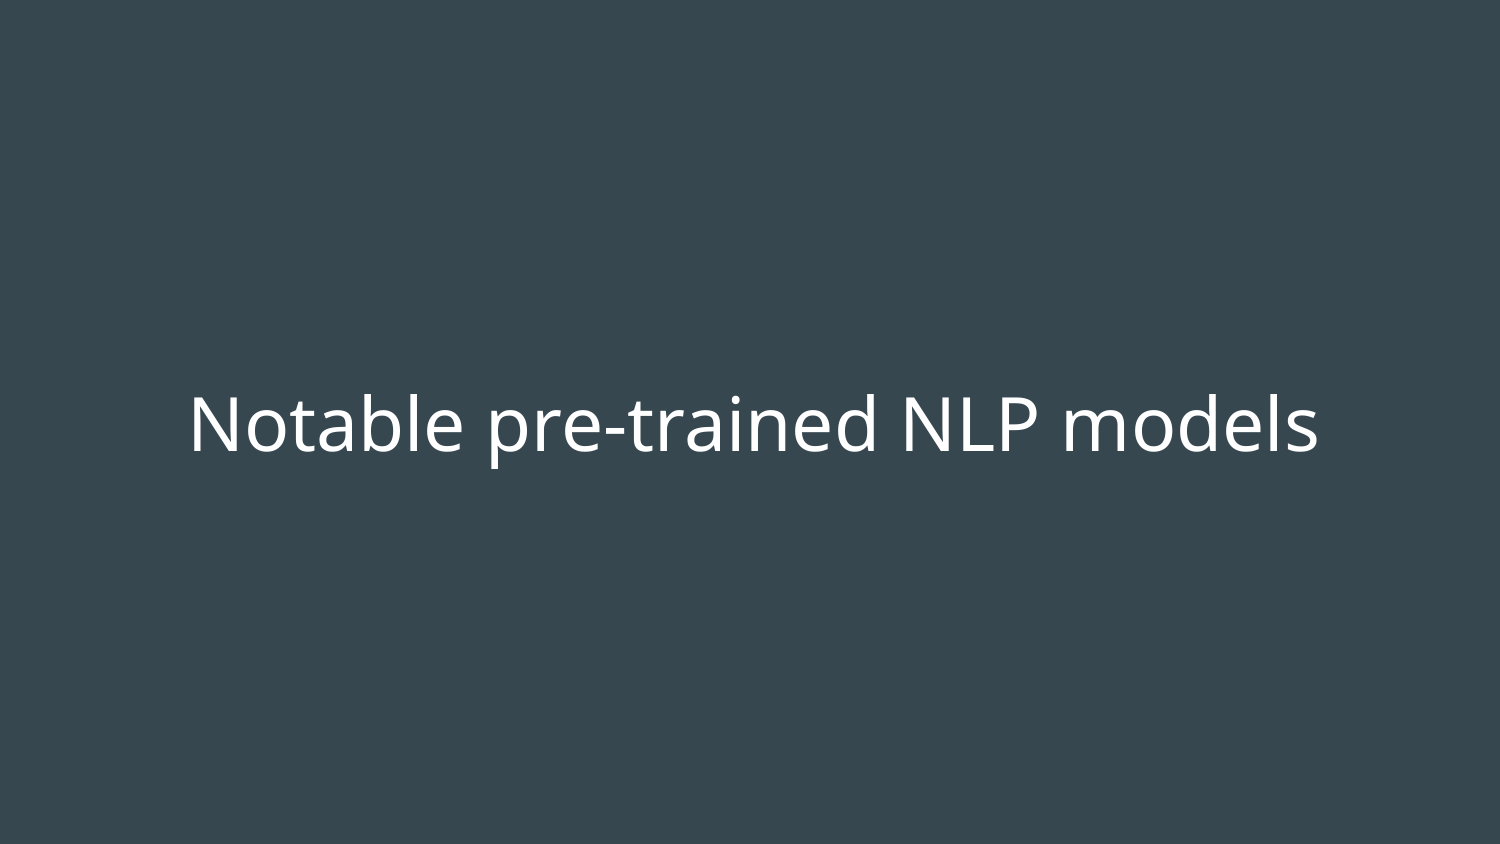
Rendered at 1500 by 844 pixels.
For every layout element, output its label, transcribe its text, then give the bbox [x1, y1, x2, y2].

title Notable pre-trained NLP models [110, 351, 1399, 493]
